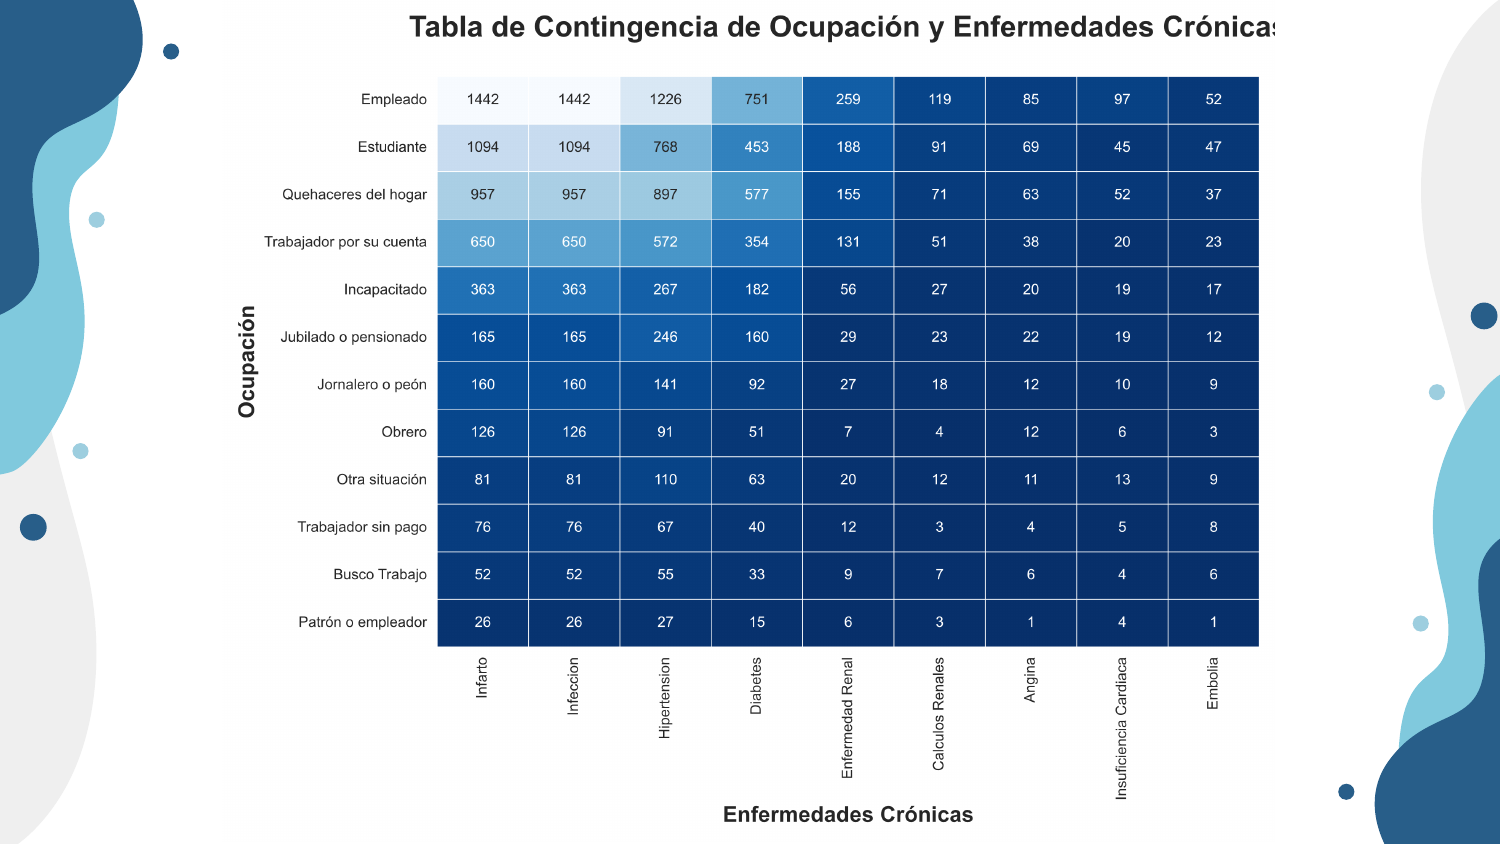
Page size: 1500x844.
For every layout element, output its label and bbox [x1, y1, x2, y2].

picture [222, 0, 1276, 843]
